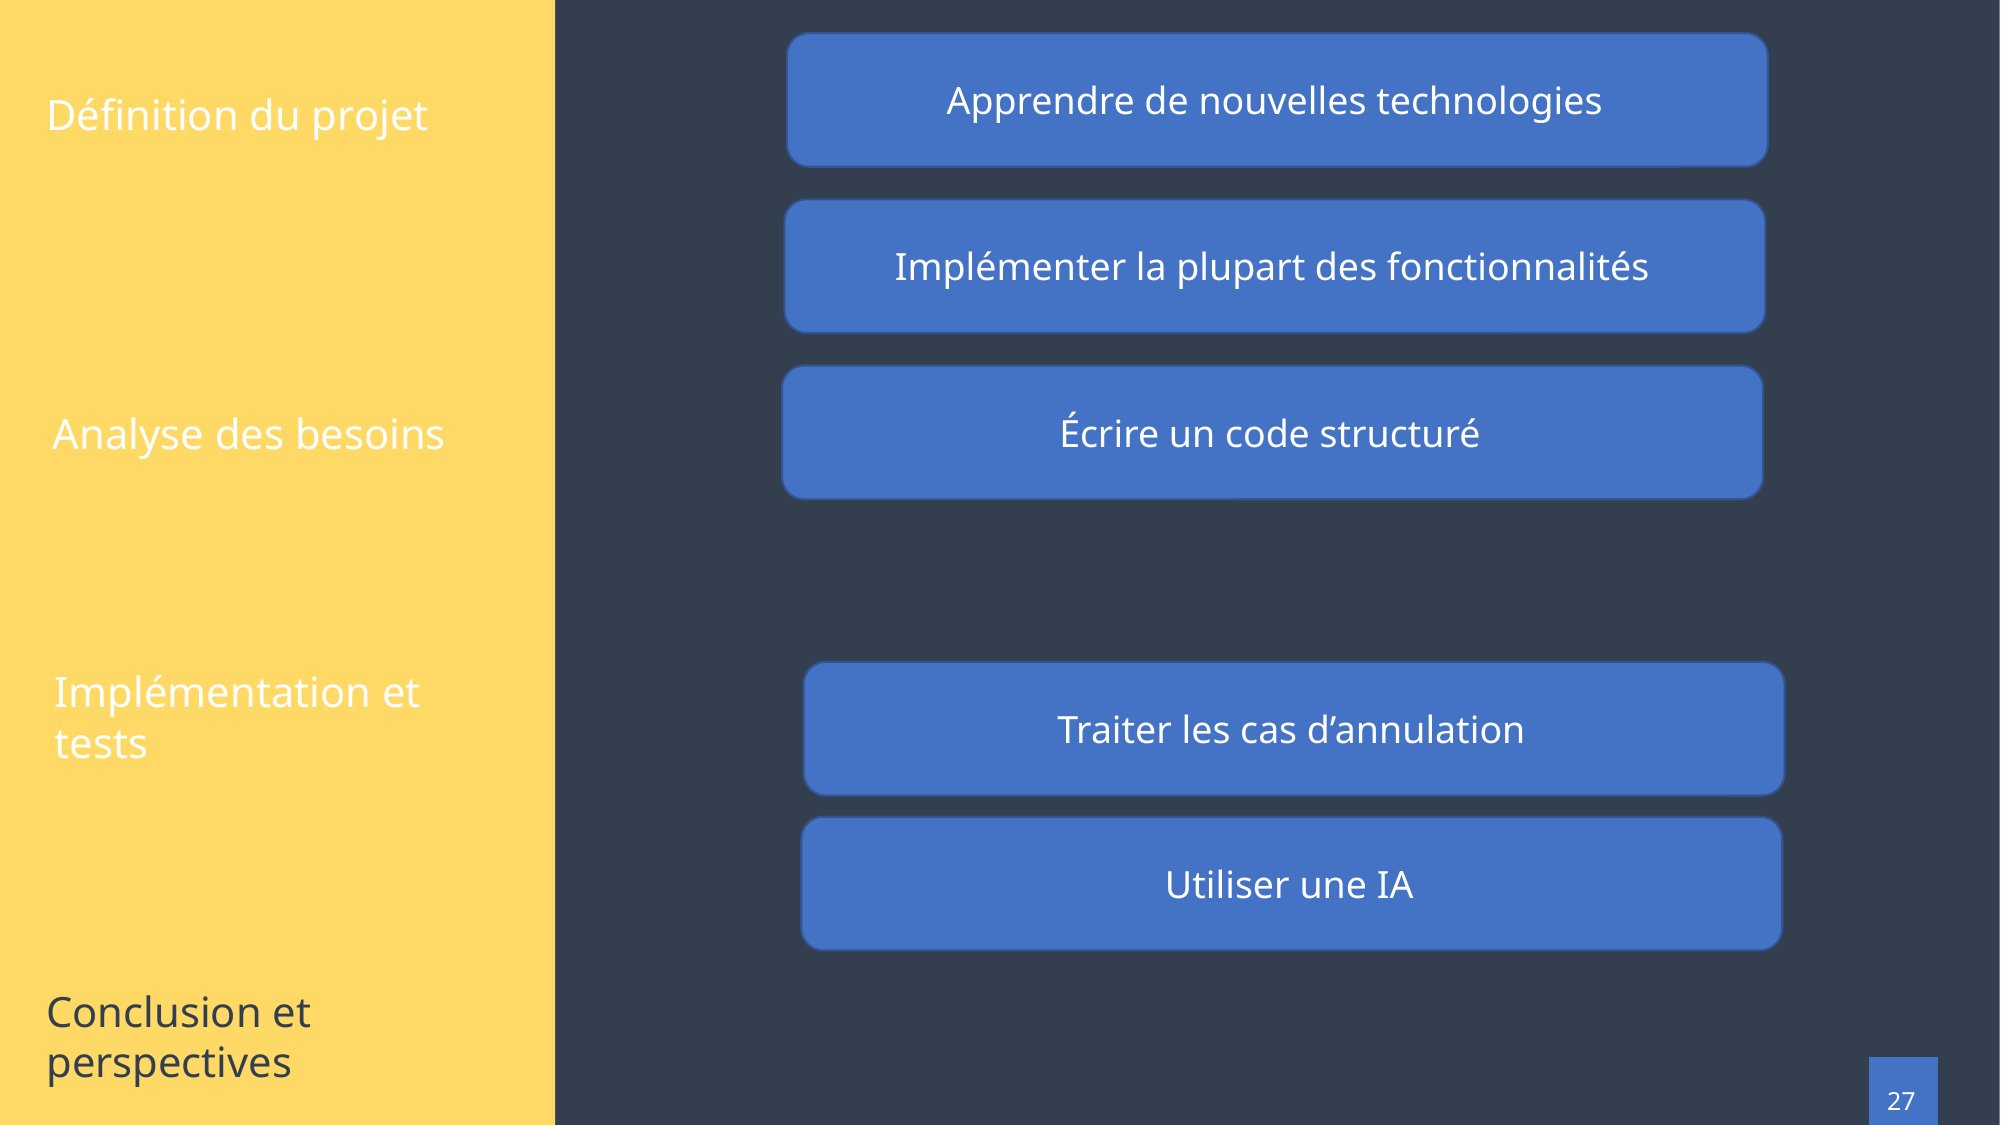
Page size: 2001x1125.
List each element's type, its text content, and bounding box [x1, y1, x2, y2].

text_box [0, 0, 556, 1125]
text_box Conclusion et perspectives [59, 978, 550, 1093]
text_box Implémentation et tests [59, 658, 484, 774]
text_box Conclusion et perspectives [31, 978, 38, 1093]
text_box Analyse des besoins [38, 400, 482, 466]
text_box [556, 0, 2000, 1125]
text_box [786, 33, 1768, 167]
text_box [782, 365, 1764, 500]
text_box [1866, 1057, 1938, 1125]
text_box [803, 661, 1785, 796]
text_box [38, 631, 59, 1125]
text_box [784, 199, 1766, 333]
text_box Définition du projet [31, 81, 476, 146]
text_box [801, 816, 1783, 951]
